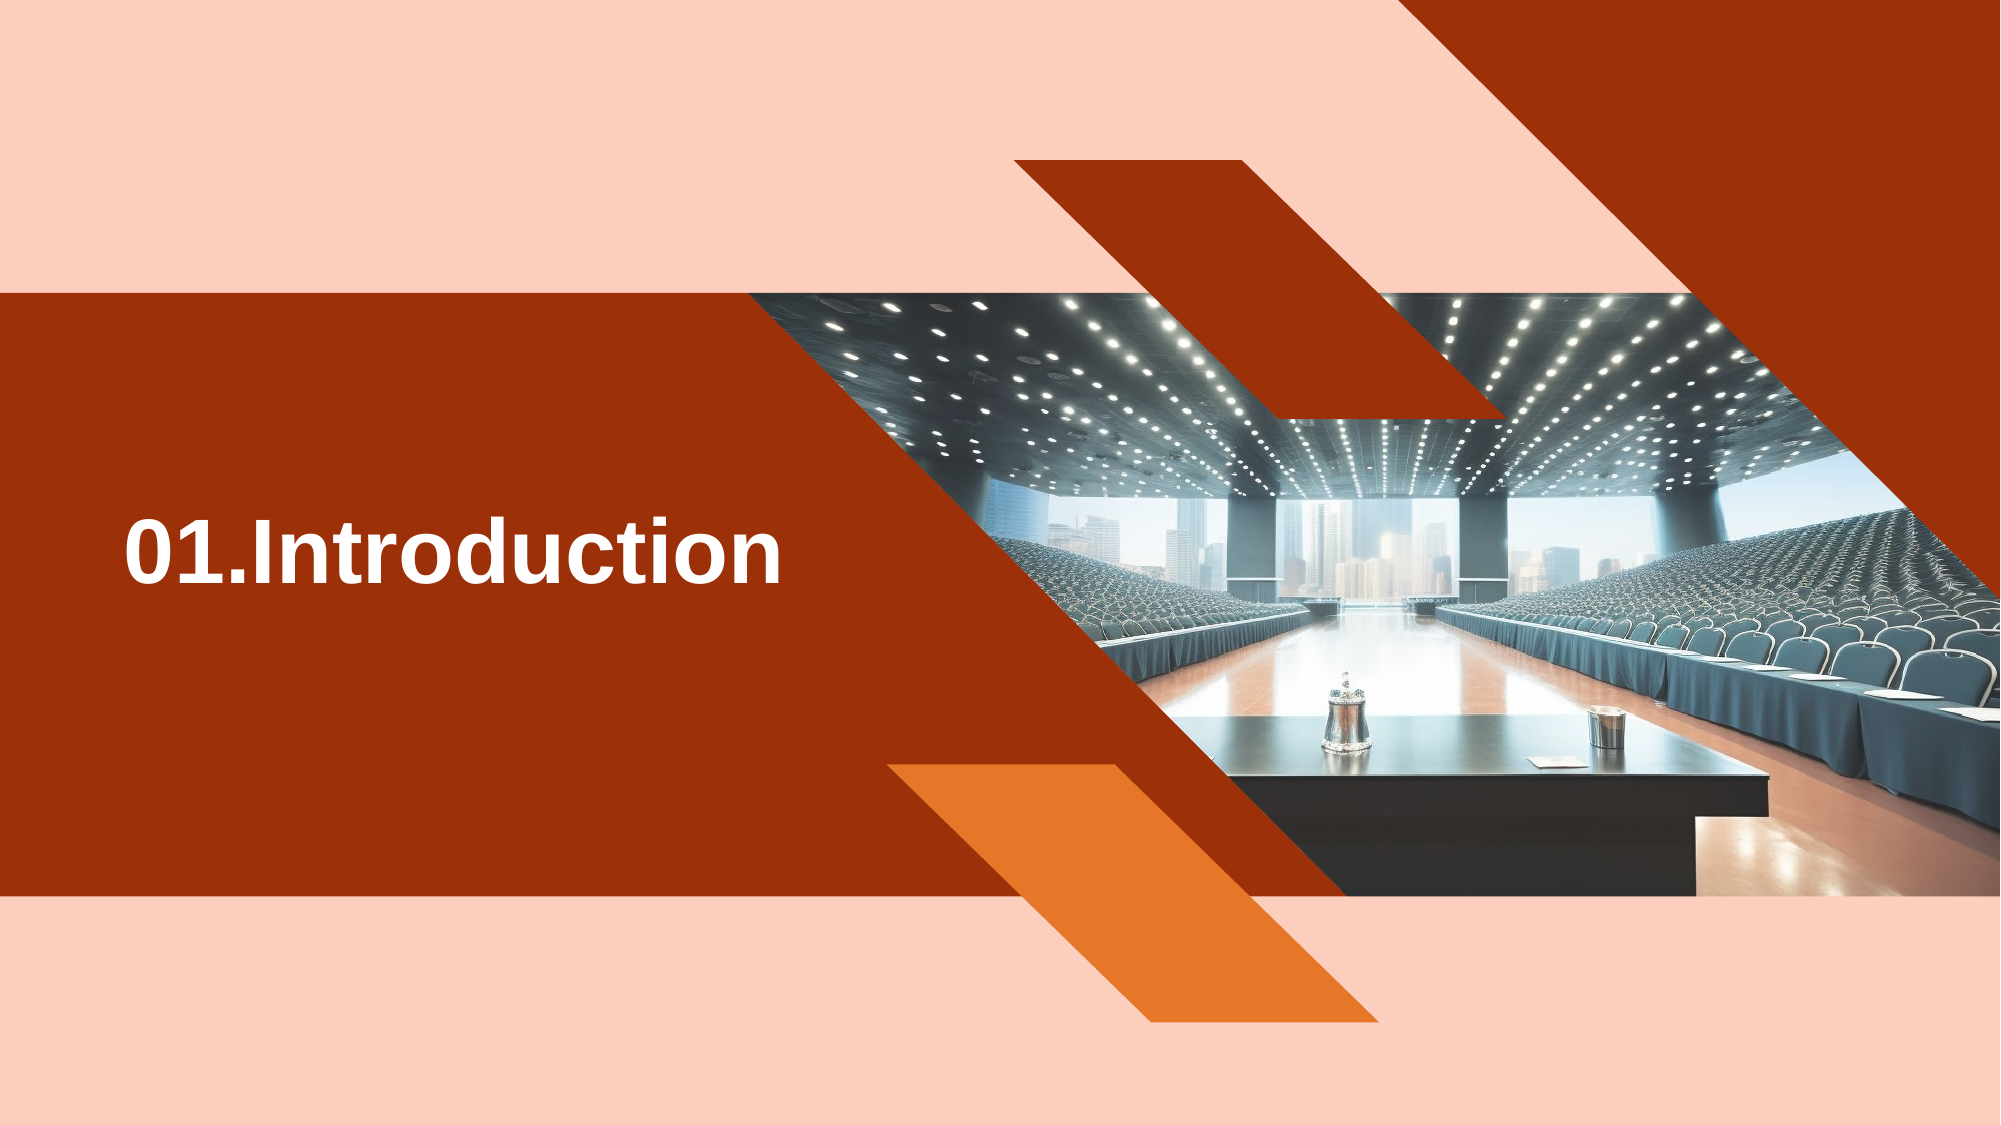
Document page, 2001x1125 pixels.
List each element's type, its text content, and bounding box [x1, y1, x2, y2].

title 01.Introduction [108, 398, 947, 610]
title 04. The core design of this work [747, 292, 2001, 897]
